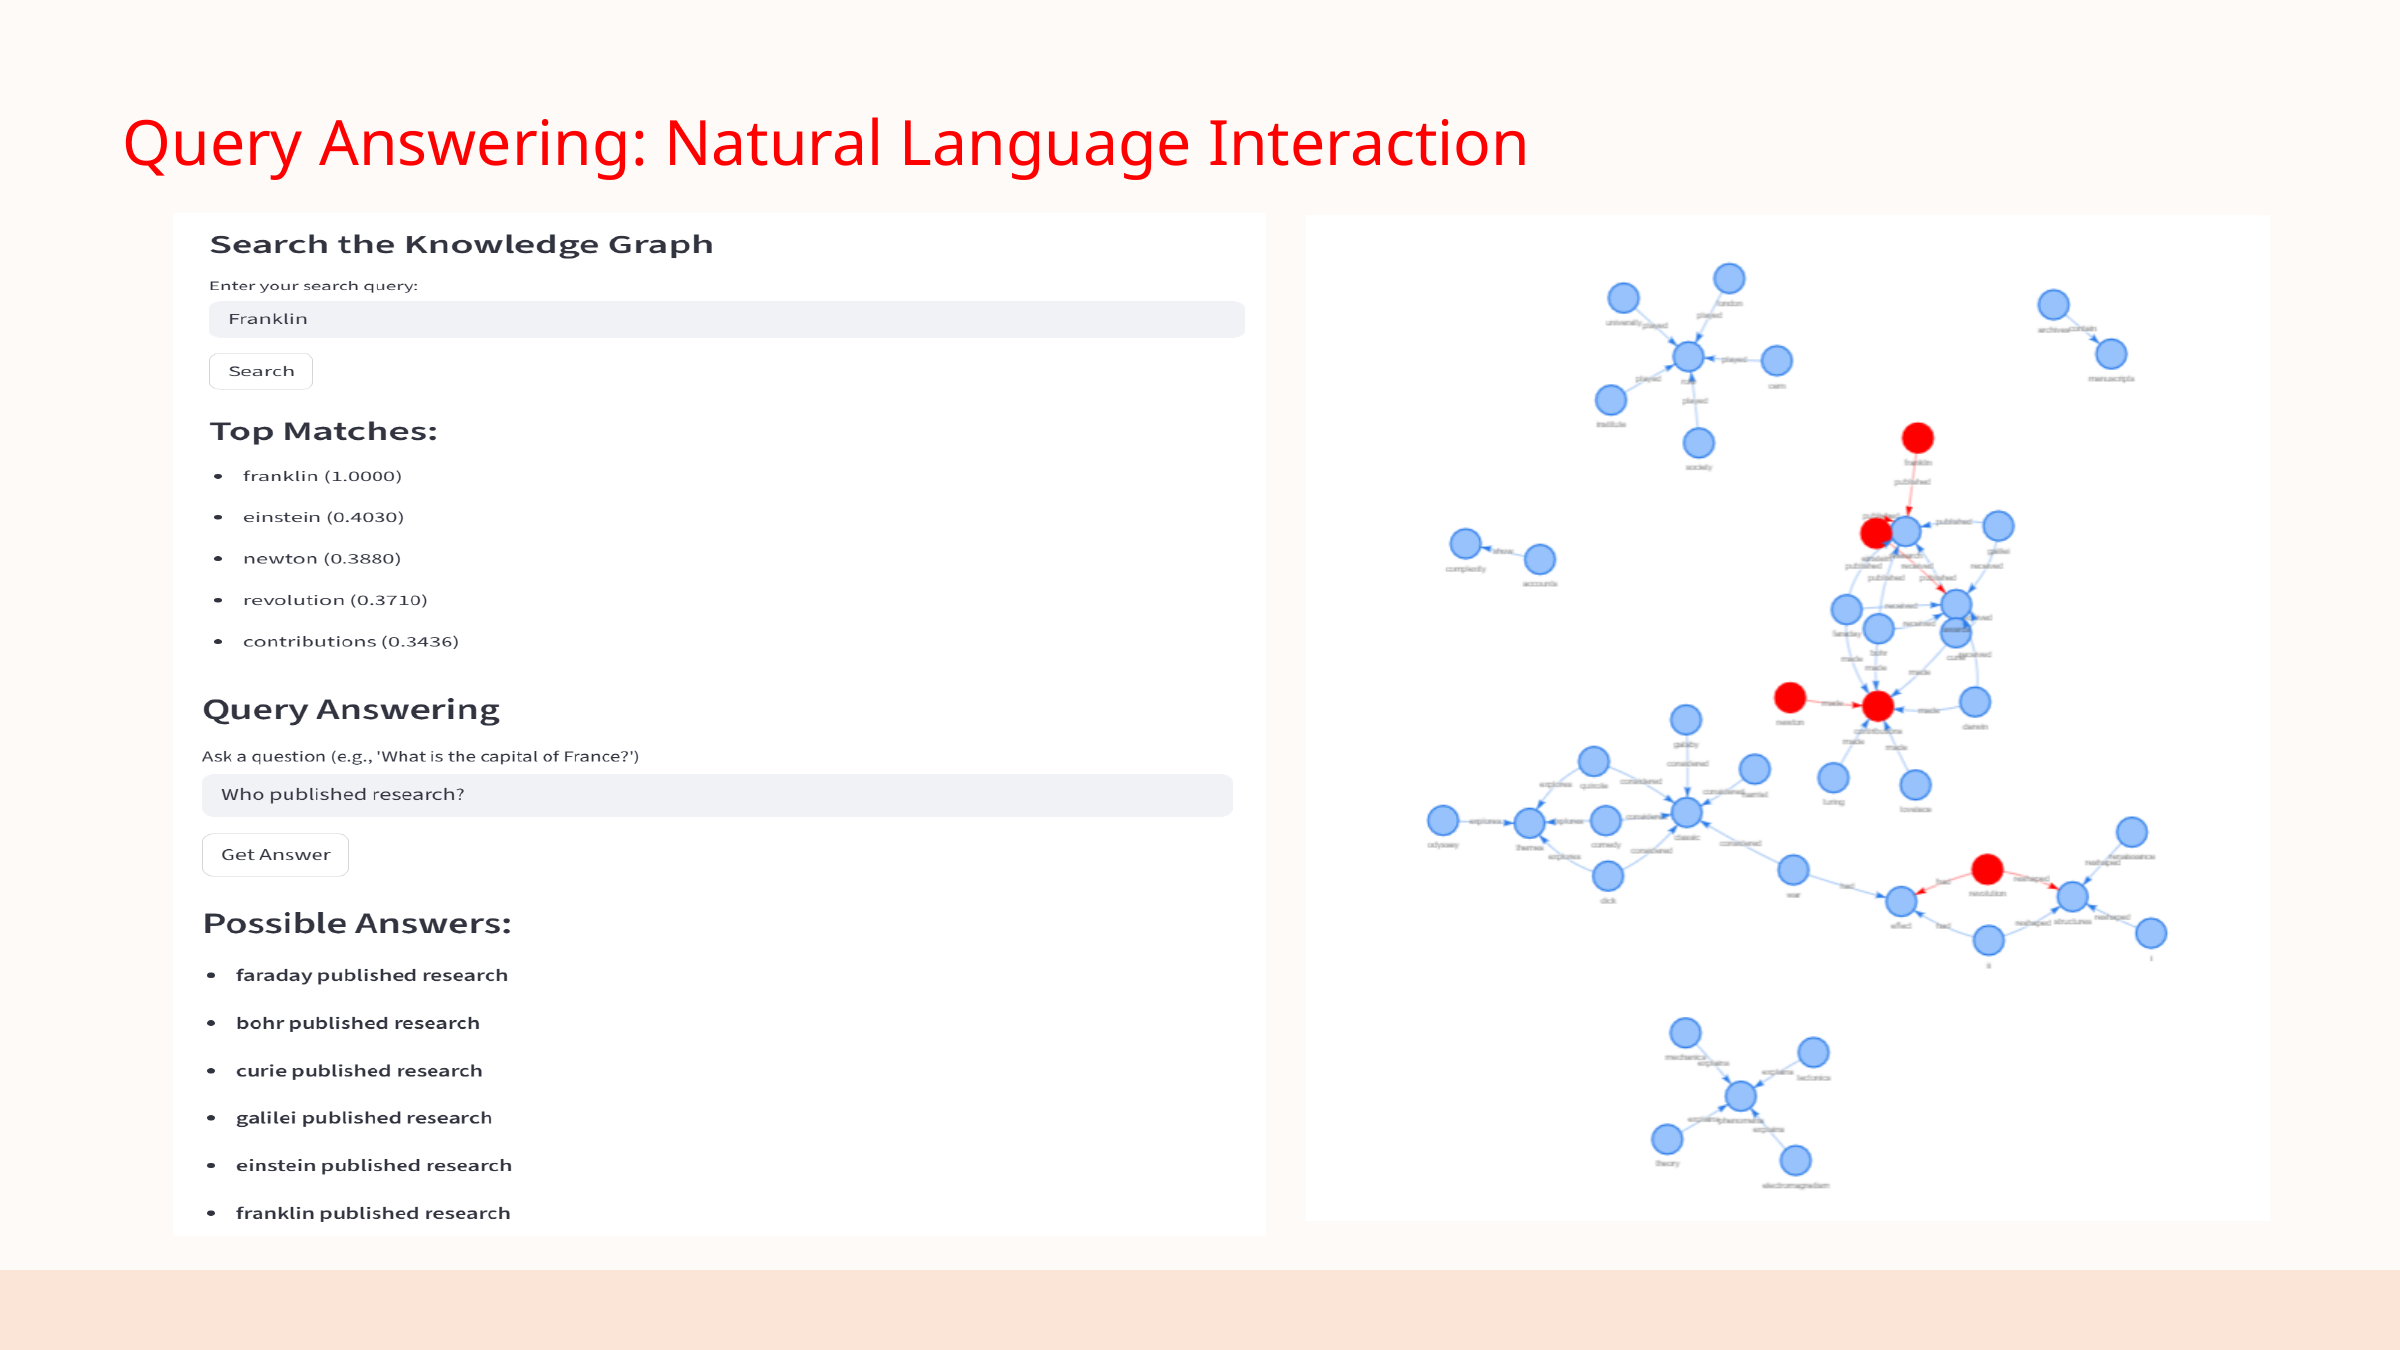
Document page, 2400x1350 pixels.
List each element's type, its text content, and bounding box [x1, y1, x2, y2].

picture [1306, 215, 2270, 1221]
picture [173, 213, 1266, 1236]
text_box [0, 1270, 2400, 1350]
text_box Query Answering: Natural Language Interaction [107, 95, 1938, 185]
